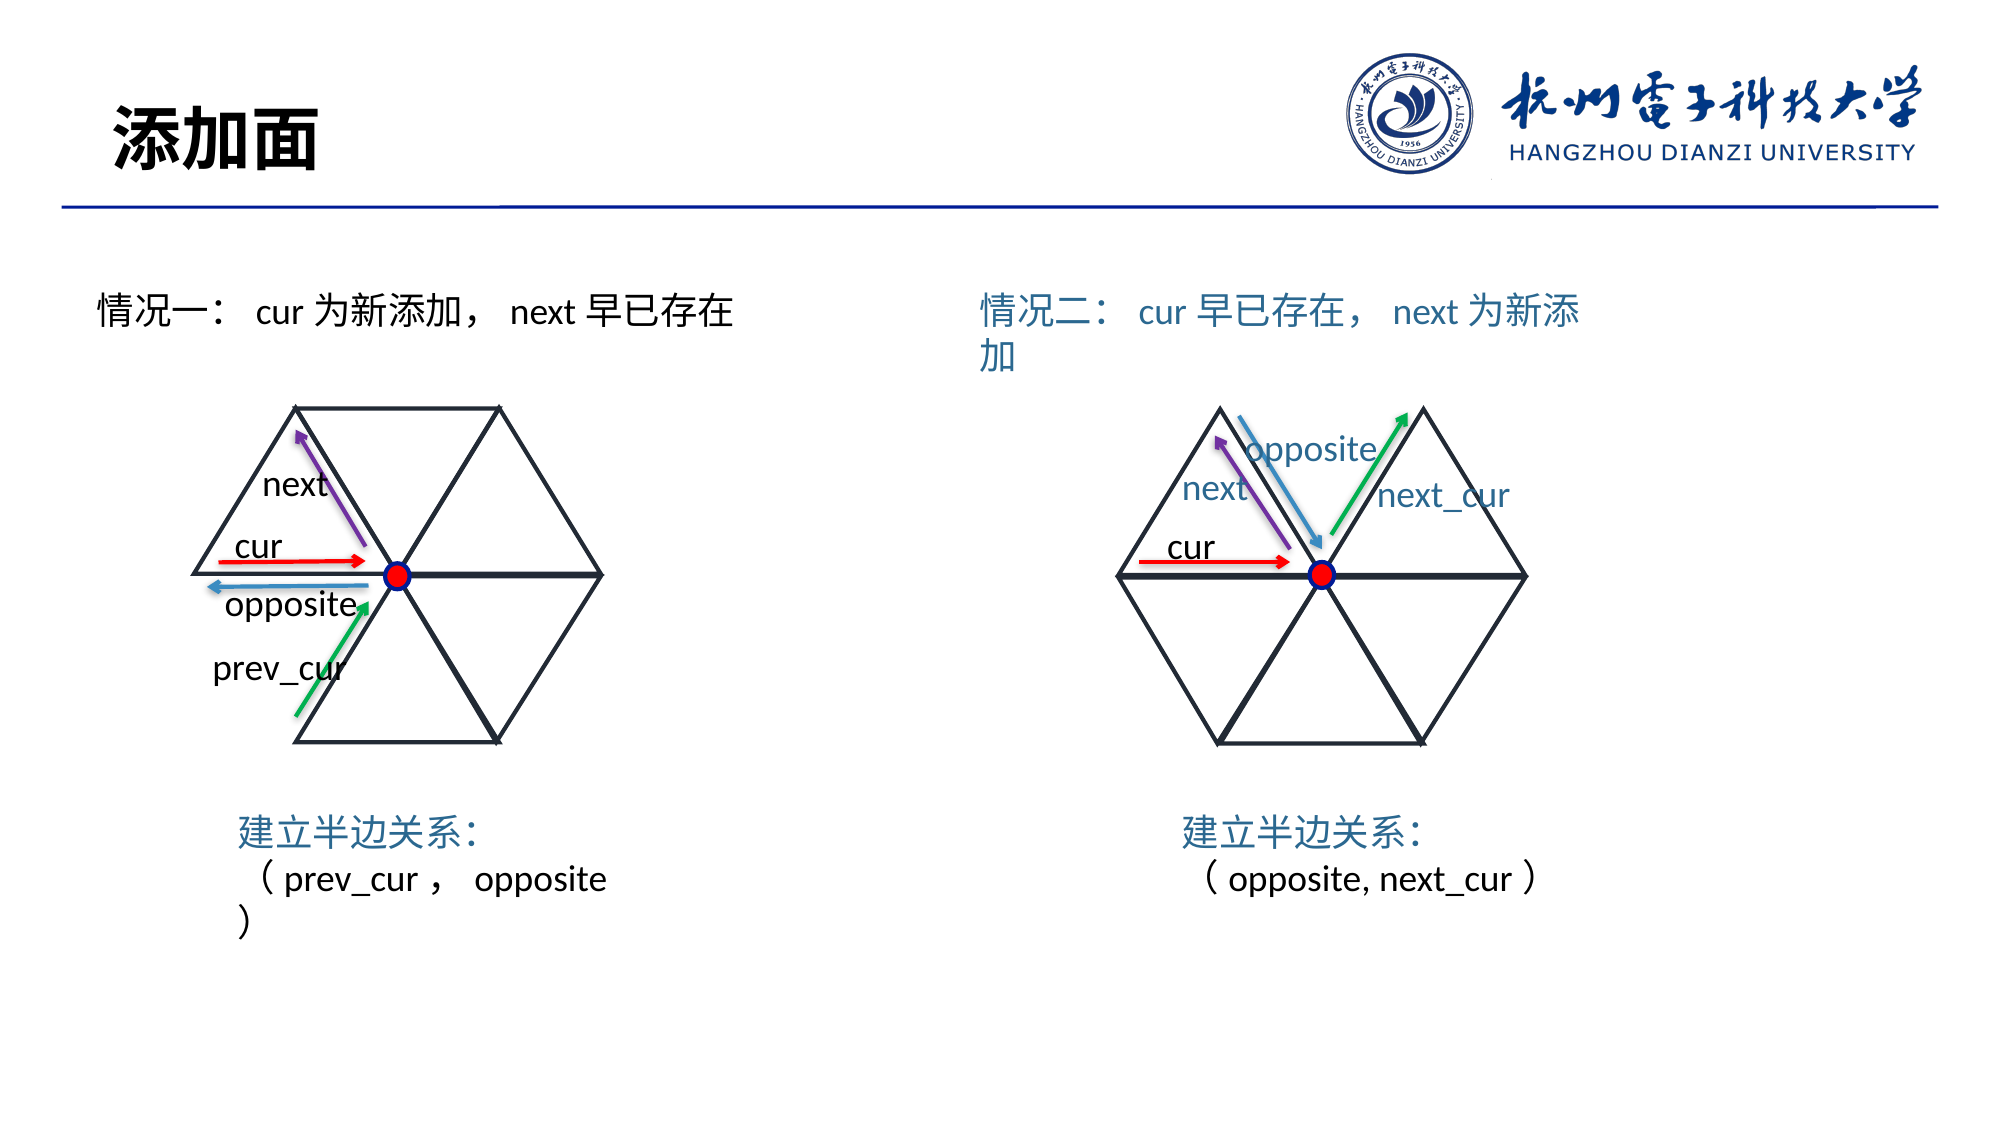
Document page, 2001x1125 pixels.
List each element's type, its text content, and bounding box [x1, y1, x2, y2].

text_box 情况一：cur为新添加，next早已存在 [89, 279, 756, 340]
list 添加面 [103, 86, 1250, 187]
picture [1344, 47, 1922, 180]
text_box 情况二：cur早已存在，next为新添加 [972, 279, 1609, 385]
text_box 建立半边关系： （prev_cur，opposite） [229, 801, 633, 952]
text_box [193, 407, 601, 743]
text_box 建立半边关系： （opposite, next_cur） [1174, 801, 1580, 907]
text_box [1118, 408, 1533, 744]
